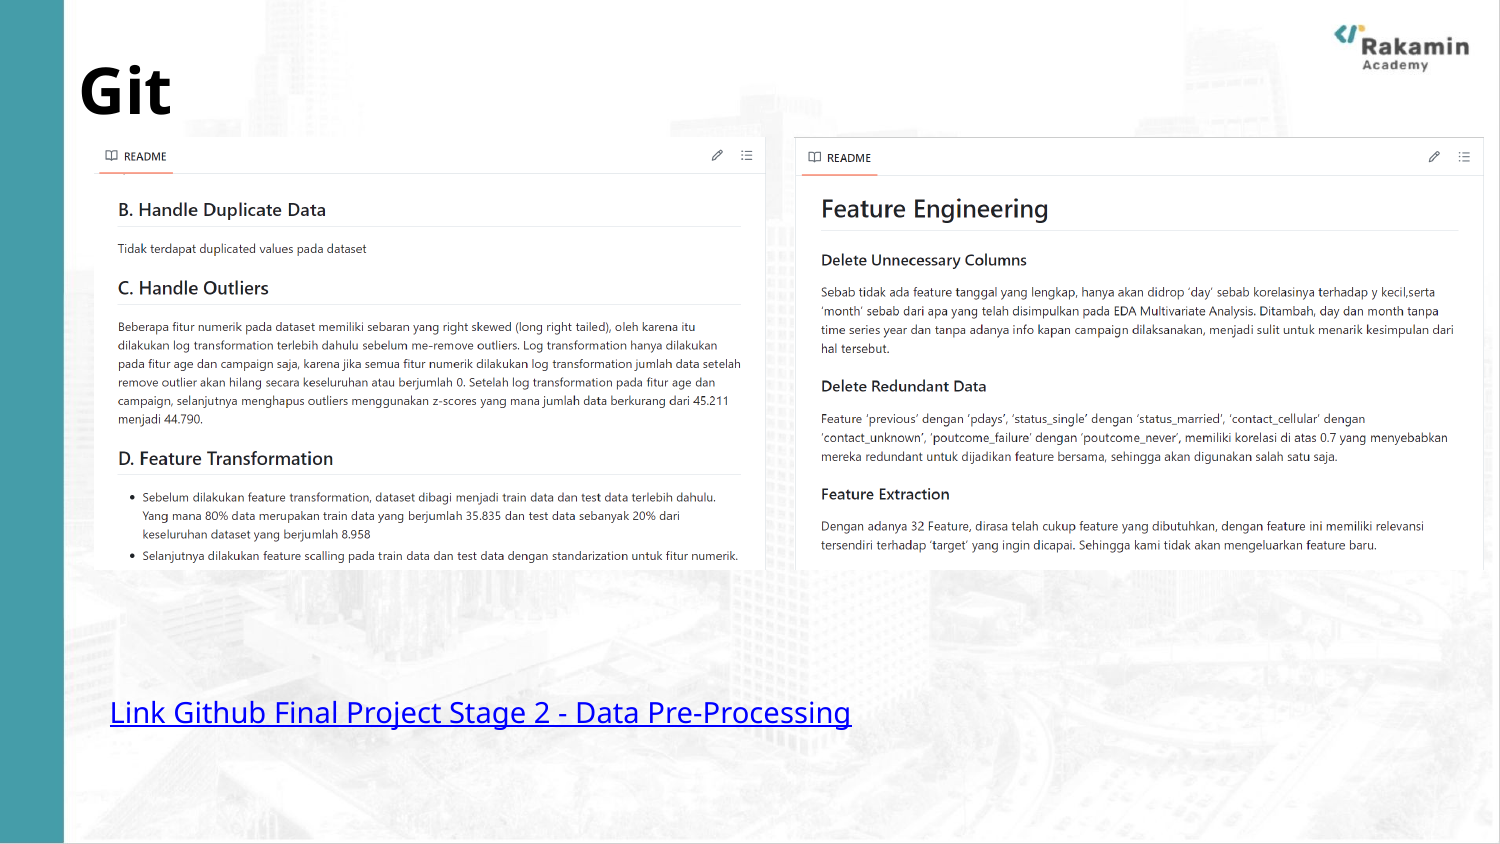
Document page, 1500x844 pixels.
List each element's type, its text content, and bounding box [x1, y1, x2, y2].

text_box Link Github Final Project Stage 2 - Data Pre-Processing [94, 678, 1438, 783]
list Git [78, 49, 1422, 525]
picture [0, 0, 1500, 844]
